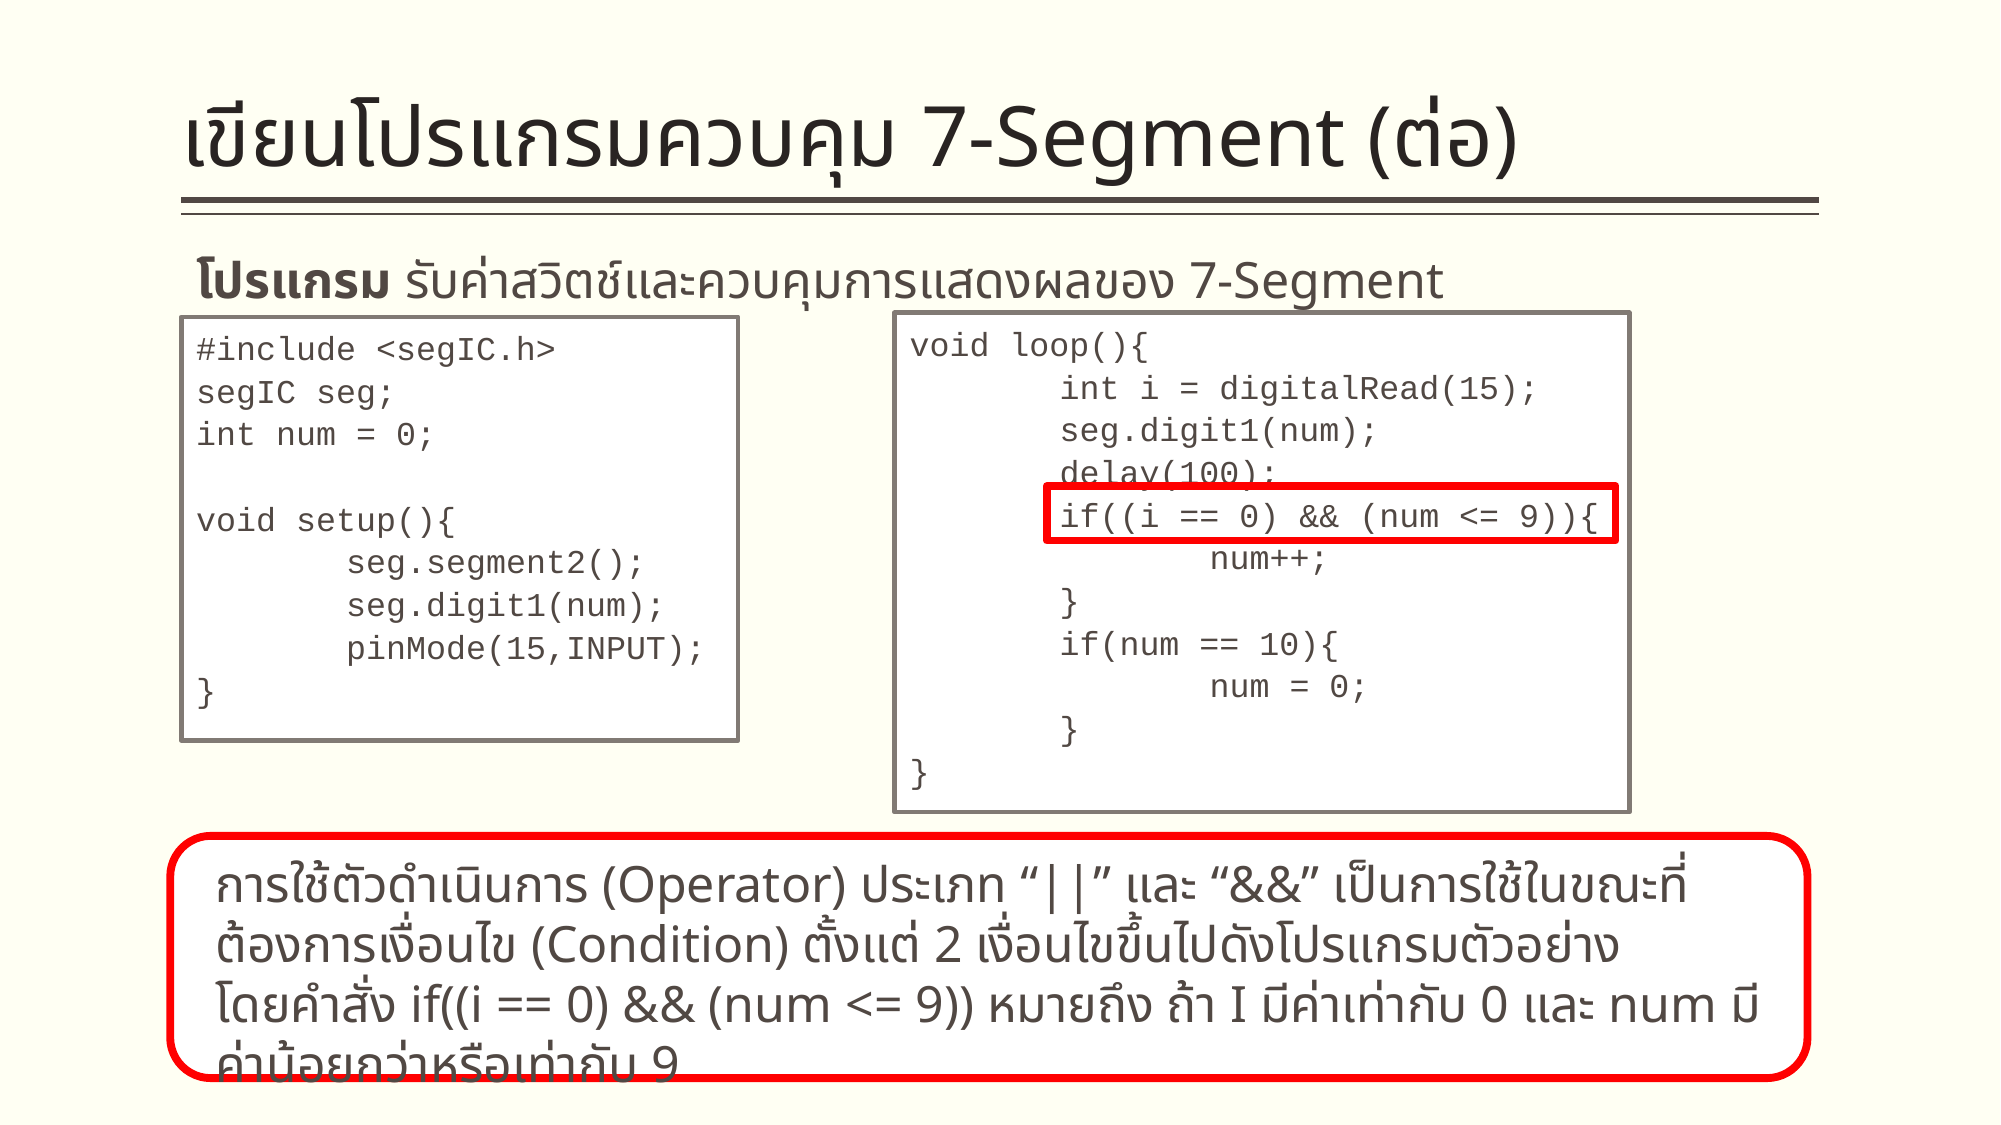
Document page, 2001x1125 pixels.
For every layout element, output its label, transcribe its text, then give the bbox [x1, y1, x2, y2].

text_box โปรแกรม รับค่าสวิตช์และควบคุมการแสดงผลของ 7-Segment [181, 241, 1913, 316]
text_box #include <segIC.h> segIC seg; int num = 0; void setup(){ seg.segment2(); seg.digit1(num); pinMode(15,INPUT); } [181, 316, 739, 741]
text_box [166, 831, 1812, 1081]
text_box การใช้ตัวดำเนินการ (Operator) ประเภท “||” และ “&&” เป็นการใช้ในขณะที่ต้องการเงื่อนไข (Condition) ตั้งแต่ 2 เงื่อนไขขึ้นไปดังโปรแกรมตัวอย่าง โดยคำสั่ง if((i == 0) && (num <= 9)) หมายถึง ถ้า I มีค่าเท่ากับ 0 และ num มีค่าน้อยกว่าหรือเท่ากับ 9 [200, 844, 1778, 1125]
text_box [1043, 482, 1619, 544]
text_box void loop(){ int i = digitalRead(15); seg.digit1(num); delay(100); if((i == 0) && (num <= 9)){ num++; } if(num == 10){ num = 0; } } [894, 312, 1630, 813]
title เขียนโปรแกรมควบคุม 7-Segment (ต่อ) [181, 12, 1819, 193]
